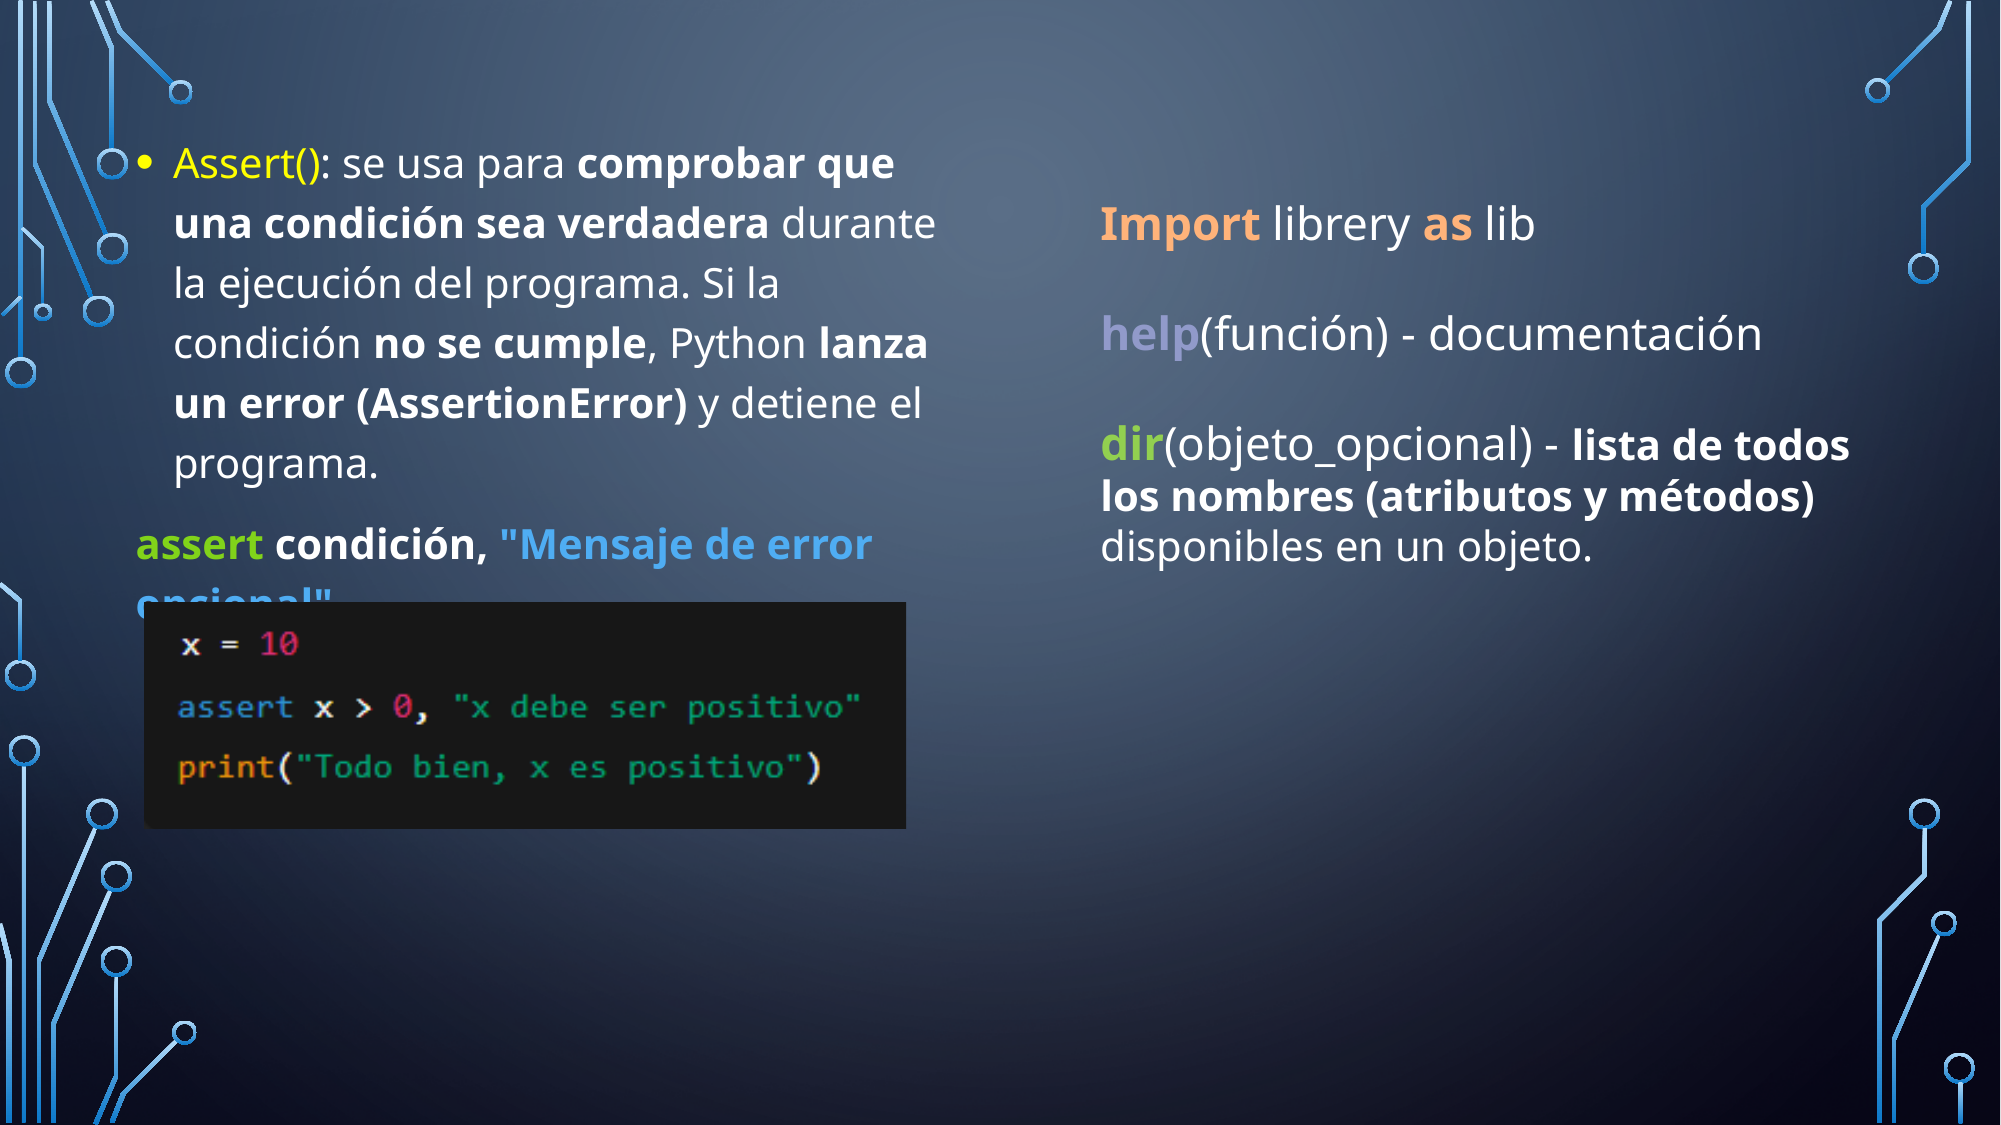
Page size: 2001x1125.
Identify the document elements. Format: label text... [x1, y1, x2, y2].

picture [143, 601, 907, 829]
list Assert(): se usa para comprobar que una condición sea verdadera durante la ejecución del programa. Si la condición no se cumple, Python lanza un error (AssertionError) y detiene el programa. assert condición, "Mensaje de error opcional" [120, 118, 967, 700]
text_box Import librery as lib help(función) - documentación dir(objeto_opcional) - lista de todos los nombres (atributos y métodos) disponibles en un objeto. [1085, 187, 1917, 632]
